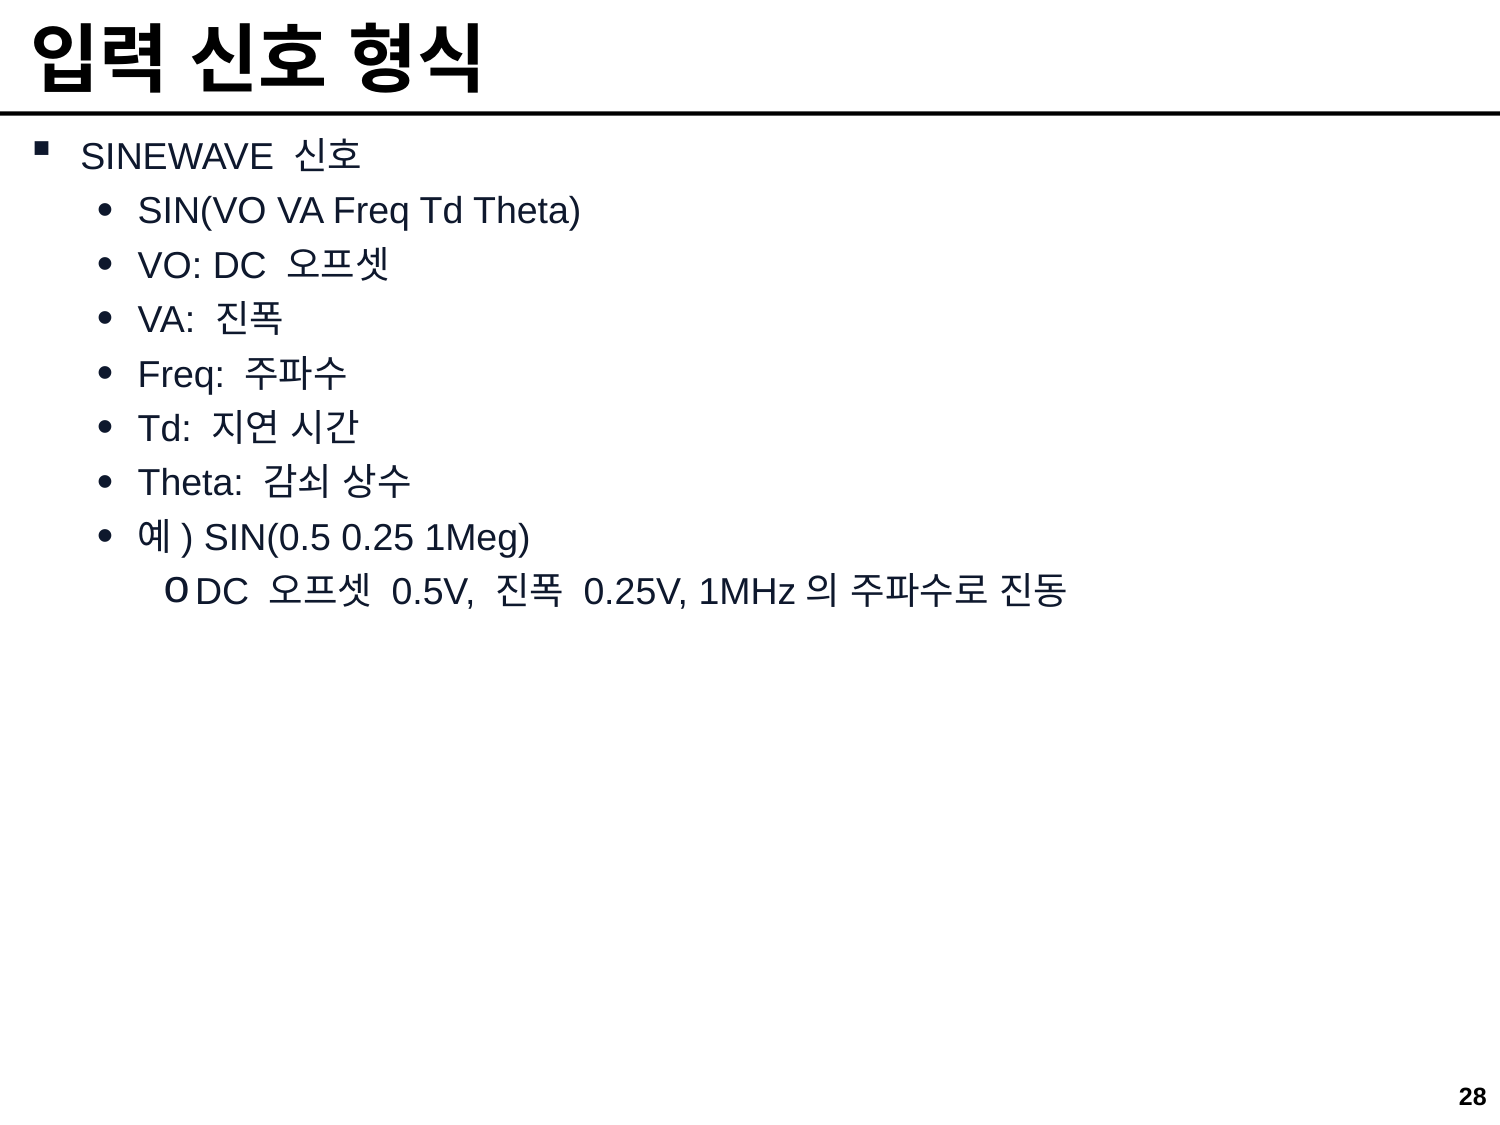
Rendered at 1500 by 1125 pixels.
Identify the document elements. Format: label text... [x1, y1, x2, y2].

list SINEWAVE 신호 SIN(VO VA Freq Td Theta) VO: DC 오프셋 VA: 진폭 Freq: 주파수 Td: 지연 시간 Theta: 감쇠 상수 예) SIN(0.5 0.25 1Meg) DC 오프셋 0.5V, 진폭 0.25V, 1MHz의 주파수로 진동 [17, 125, 1480, 1076]
title 입력 신호 형식 [17, 0, 1480, 113]
